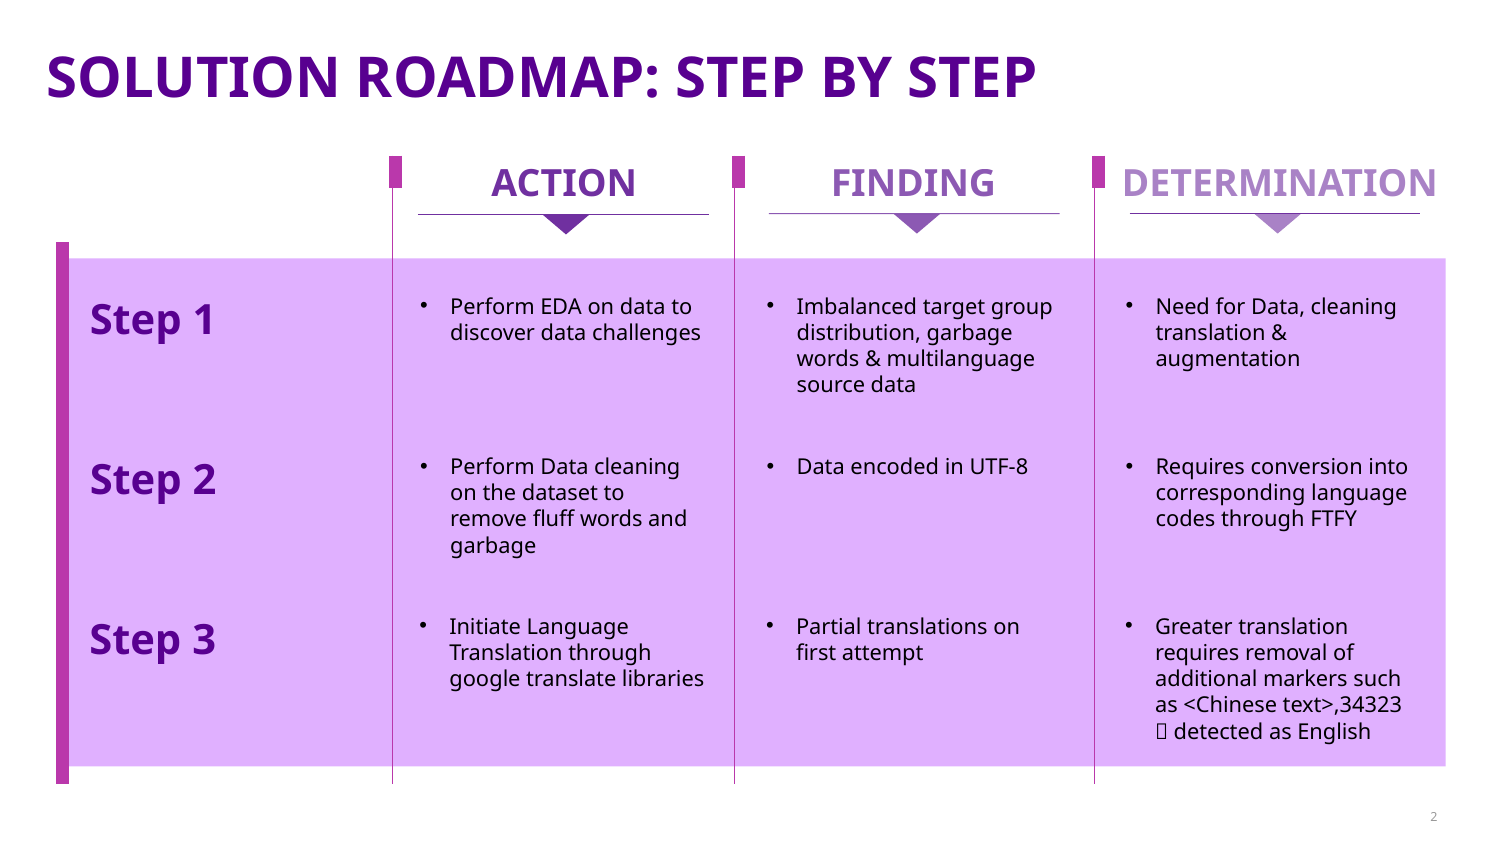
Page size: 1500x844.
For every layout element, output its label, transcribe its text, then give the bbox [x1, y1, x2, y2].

title SOLUTION ROADMAP: STEP BY STEP [46, 46, 1454, 168]
slide_number 2 [1415, 802, 1464, 828]
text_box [62, 151, 1462, 784]
